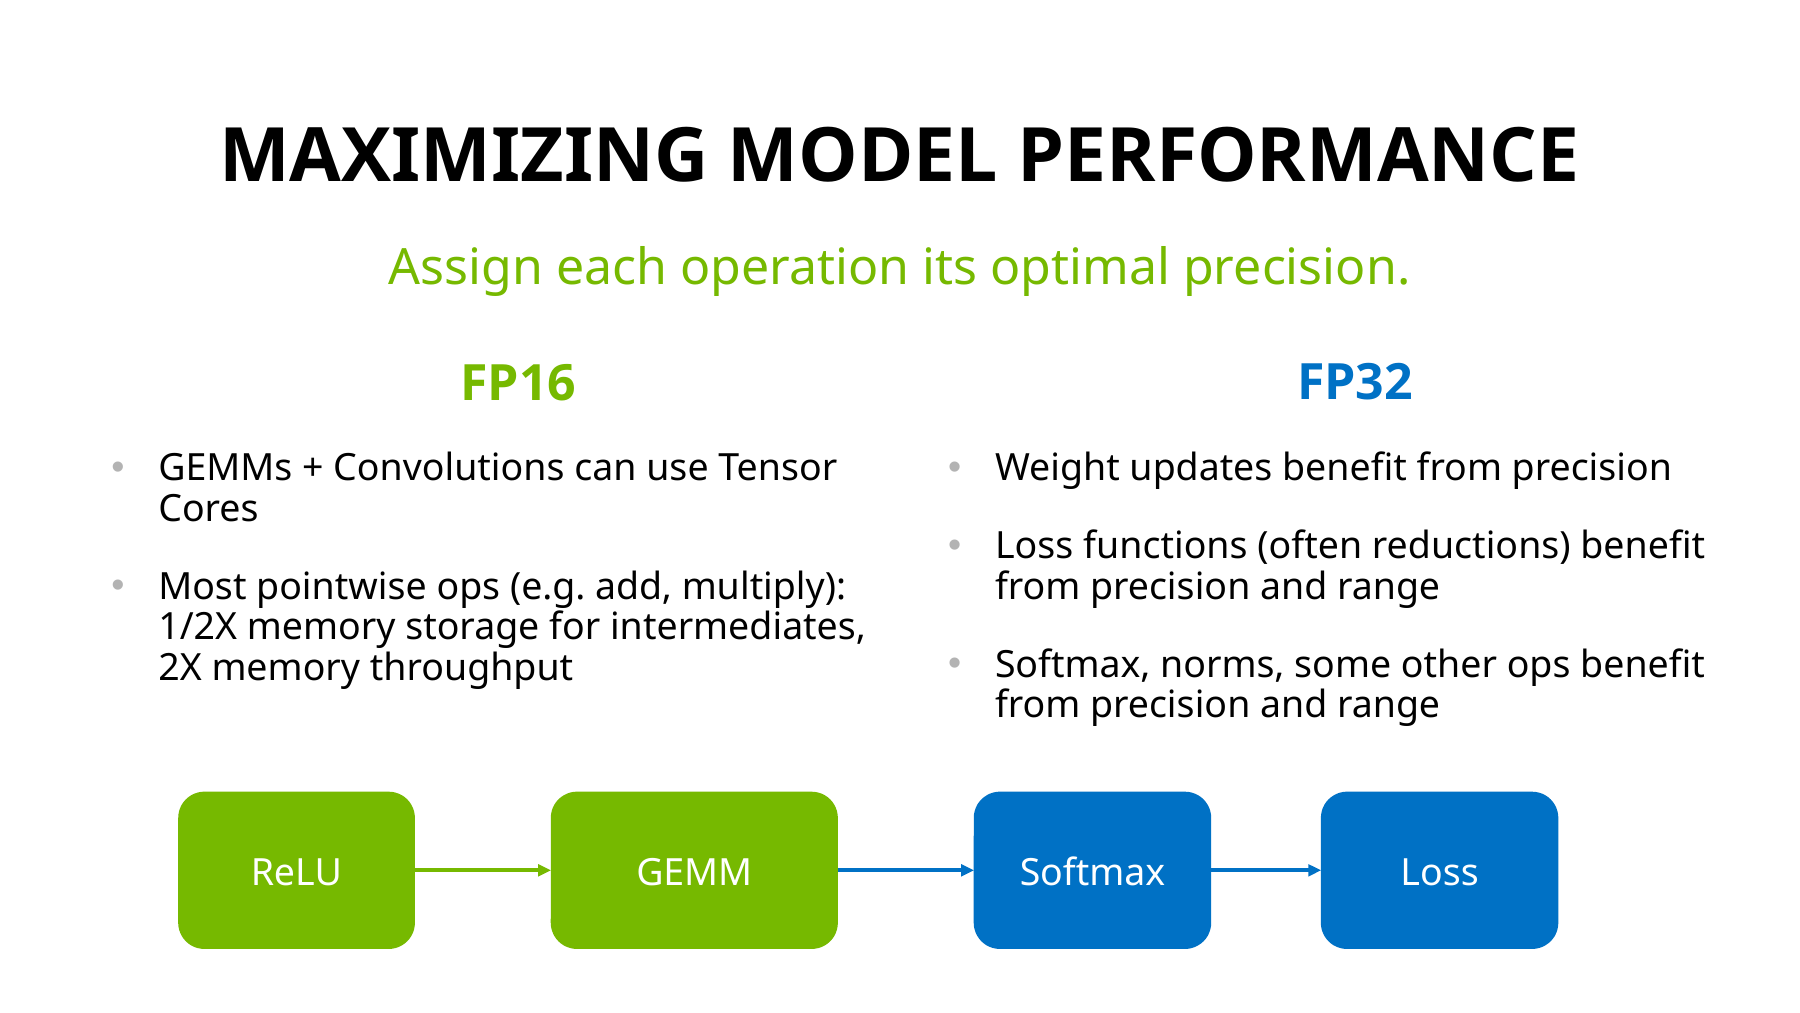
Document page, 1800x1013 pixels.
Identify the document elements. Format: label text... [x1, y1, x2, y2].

text_box FP32 Weight updates benefit from precision Loss functions (often reductions) benefit from precision and range Softmax, norms, some other ops benefit from precision and range [933, 349, 1791, 1000]
text_box ReLU [176, 789, 418, 952]
text_box GEMM [548, 789, 840, 952]
list FP16 GEMMs + Convolutions can use Tensor Cores Most pointwise ops (e.g. add, multiply): 1/2X memory storage for intermediates, 2X memory throughput [96, 349, 933, 1000]
title Maximizing model performance [81, 107, 1719, 206]
text_box Loss [1318, 789, 1561, 952]
text_box Assign each operation its optimal precision. [201, 233, 1599, 321]
text_box Softmax [971, 789, 1214, 952]
